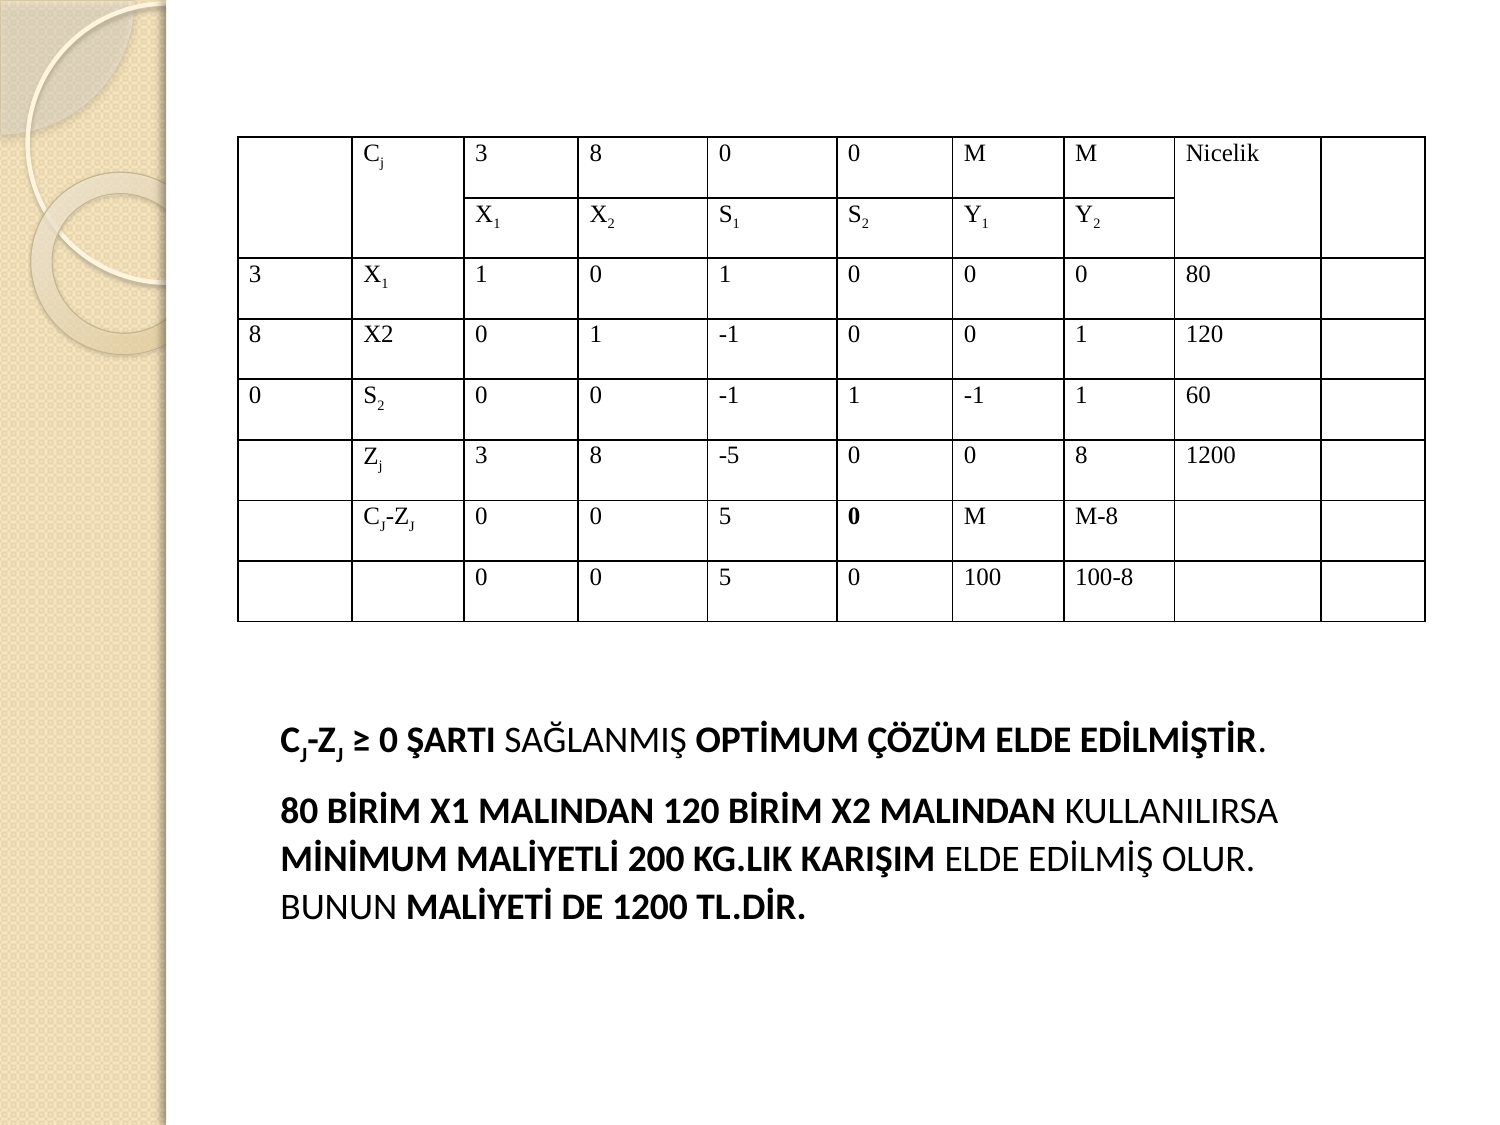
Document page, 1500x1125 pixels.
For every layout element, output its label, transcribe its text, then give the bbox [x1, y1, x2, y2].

table_cell 0 [1065, 259, 1174, 318]
table_cell 0 [579, 562, 707, 621]
table_cell Y1 [953, 199, 1063, 257]
table_cell S2 [838, 199, 952, 257]
text_box CJ-ZJ ≥ 0 ŞARTI SAĞLANMIŞ OPTİMUM ÇÖZÜM ELDE EDİLMİŞTİR. 80 BİRİM X1 MALINDAN 120 BİRİM X2 MALINDAN KULLANILIRSA MİNİMUM MALİYETLİ 200 KG.LIK KARIŞIM ELDE EDİLMİŞ OLUR. BUNUN MALİYETİ DE 1200 TL.DİR. [265, 704, 1365, 935]
table_cell 80 [1175, 259, 1320, 318]
table_cell Y2 [1065, 199, 1174, 257]
table_cell -1 [953, 380, 1063, 439]
table_cell 5 [708, 562, 836, 621]
table_cell 8 [1065, 441, 1174, 500]
table_cell 0 [838, 259, 952, 318]
table_cell 1 [708, 259, 836, 318]
table_cell 0 [838, 562, 952, 621]
table_cell 0 [579, 259, 707, 318]
table_cell X1 [353, 259, 463, 318]
table_header Nicelik [1175, 138, 1320, 257]
table_header Cj [353, 138, 463, 257]
table_cell [239, 501, 351, 560]
table_cell 120 [1175, 320, 1320, 378]
table_cell [239, 562, 351, 621]
table_header [1322, 138, 1424, 257]
table_cell 0 [953, 259, 1063, 318]
table_cell 1 [1065, 320, 1174, 378]
table_cell 0 [838, 501, 952, 560]
table_cell 8 [579, 441, 707, 500]
table_cell [353, 562, 463, 621]
table_cell 0 [579, 501, 707, 560]
table_cell 0 [953, 320, 1063, 378]
table_cell 3 [239, 259, 351, 318]
table_cell 1 [465, 259, 577, 318]
table_cell S1 [708, 199, 836, 257]
table_cell [1175, 562, 1320, 621]
table_cell 100 [953, 562, 1063, 621]
table_header 3 [465, 138, 577, 197]
table_header 8 [579, 138, 707, 197]
table_cell CJ-ZJ [353, 501, 463, 560]
table_cell [239, 441, 351, 500]
table_cell 5 [708, 501, 836, 560]
table_cell [1322, 259, 1424, 318]
table_cell [1322, 562, 1424, 621]
table_cell 0 [953, 441, 1063, 500]
table_cell -5 [708, 441, 836, 500]
table_cell Zj [353, 441, 463, 500]
table_cell X2 [353, 320, 463, 378]
table_cell 0 [465, 562, 577, 621]
table_cell 8 [239, 320, 351, 378]
table_cell 1 [838, 380, 952, 439]
table_cell [1322, 501, 1424, 560]
table_cell 0 [579, 380, 707, 439]
table_cell 100-8 [1065, 562, 1174, 621]
table_cell 60 [1175, 380, 1320, 439]
table_cell [1322, 441, 1424, 500]
table_cell 0 [465, 380, 577, 439]
table_cell 0 [465, 501, 577, 560]
table_cell -1 [708, 380, 836, 439]
table_cell [1322, 320, 1424, 378]
table_cell X2 [579, 199, 707, 257]
table_cell [1322, 380, 1424, 439]
table_cell 0 [239, 380, 351, 439]
table_cell -1 [708, 320, 836, 378]
table_cell 0 [465, 320, 577, 378]
table_cell M [953, 501, 1063, 560]
table_cell 0 [838, 441, 952, 500]
table_cell 0 [838, 320, 952, 378]
table_header 0 [708, 138, 836, 197]
table_header M [953, 138, 1063, 197]
table_cell 1200 [1175, 441, 1320, 500]
table_cell X1 [465, 199, 577, 257]
table_cell 1 [579, 320, 707, 378]
table_header M [1065, 138, 1174, 197]
table_header 0 [838, 138, 952, 197]
table_cell M-8 [1065, 501, 1174, 560]
table_header [239, 138, 351, 257]
table_cell [1175, 501, 1320, 560]
table_cell 1 [1065, 380, 1174, 439]
table_cell S2 [353, 380, 463, 439]
table_cell 3 [465, 441, 577, 500]
